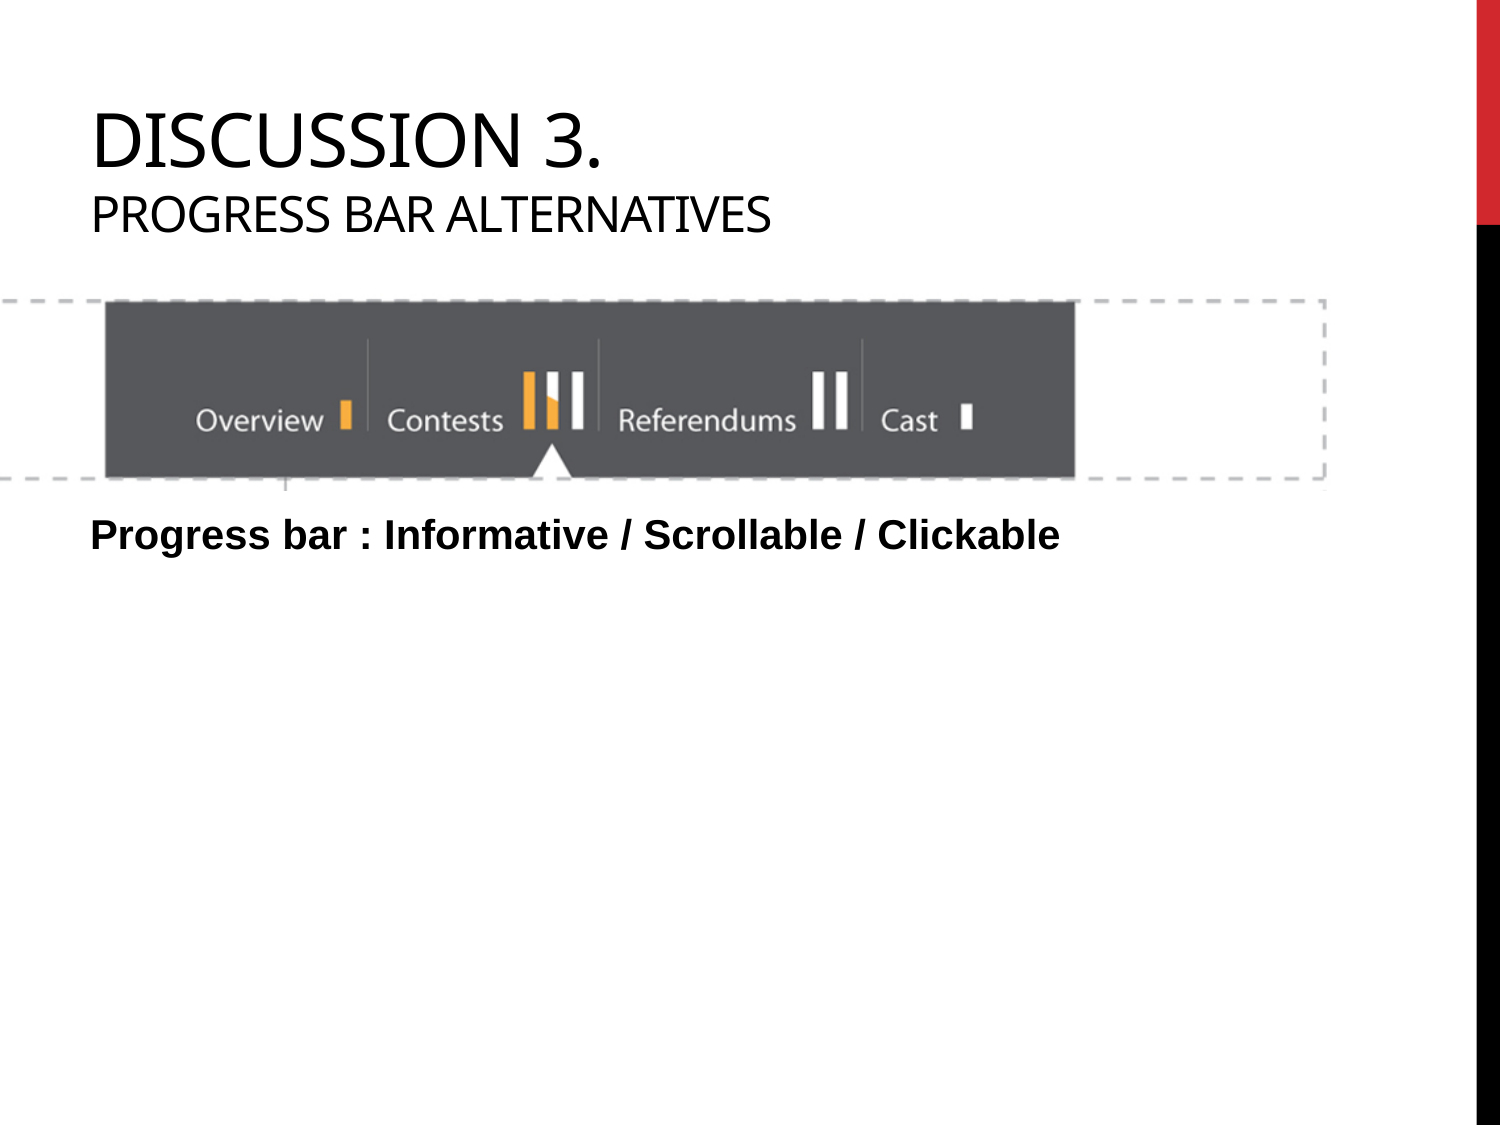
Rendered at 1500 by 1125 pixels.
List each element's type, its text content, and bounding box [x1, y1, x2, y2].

title Discussion 3. progress bar alternatives [75, 25, 1025, 250]
picture [0, 286, 1428, 491]
list Progress bar : Informative / Scrollable / Clickable [75, 495, 1325, 1005]
